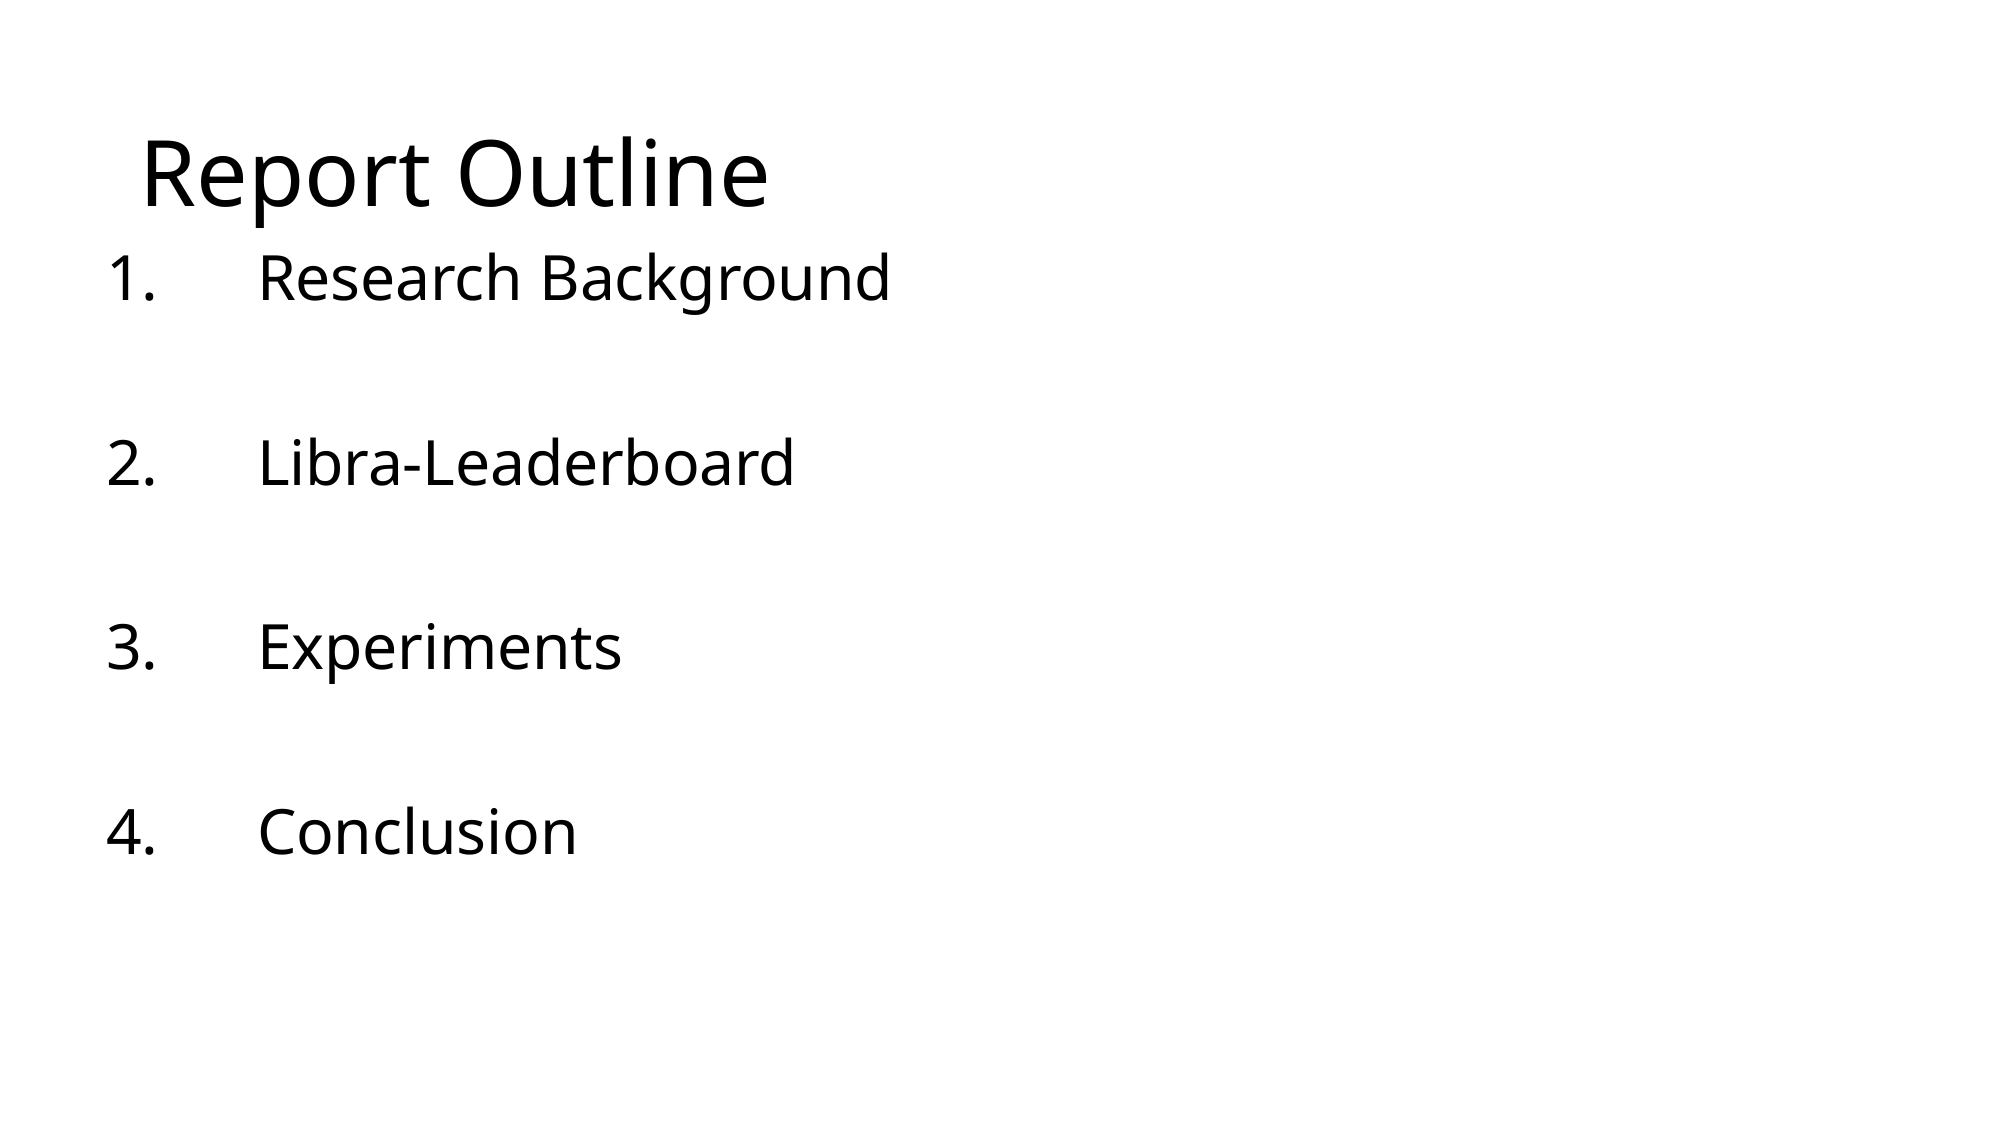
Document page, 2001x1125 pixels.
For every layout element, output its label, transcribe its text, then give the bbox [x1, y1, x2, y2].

title Report Outline [137, 73, 1863, 264]
text_box Research Background Libra-Leaderboard Experiments Conclusion [104, 235, 903, 867]
